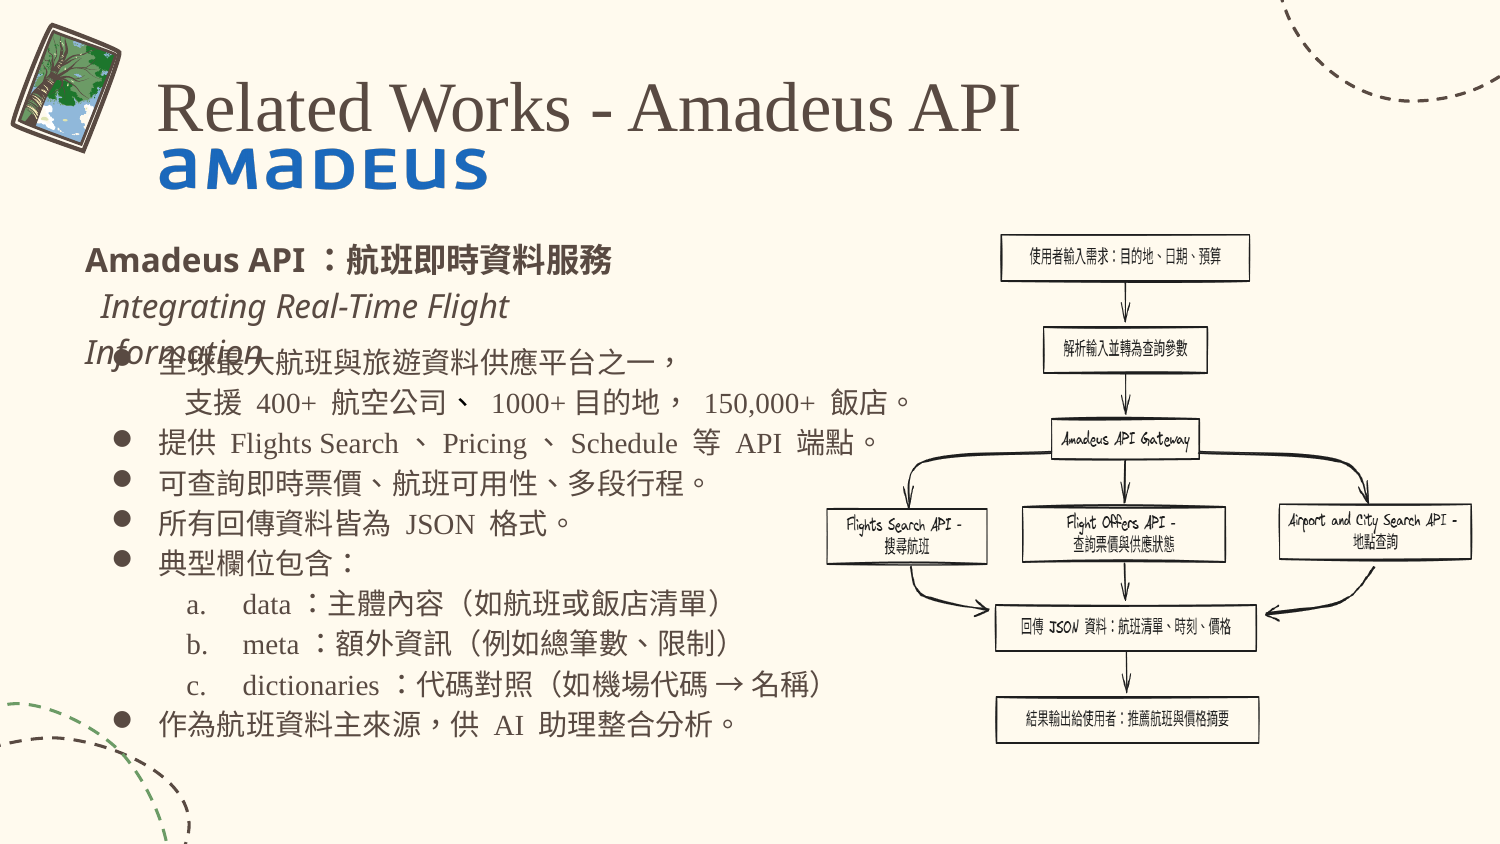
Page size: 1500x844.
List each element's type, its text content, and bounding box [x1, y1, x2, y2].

title Related Works - Amadeus API [139, 26, 1403, 168]
text_box 全球最大航班與旅遊資料供應平台之一， 支援 400+ 航空公司、 1000+目的地， 150,000+ 飯店。 提供 Flights Search、Pricing、Schedule 等 API 端點。 可查詢即時票價、航班可用性、多段行程。 所有回傳資料皆為 JSON 格式。 典型欄位包含： data：主體內容（如航班或飯店清單） meta：額外資訊（例如總筆數、限制） dictionaries：代碼對照（如機場代碼 → 名稱） 作為航班資料主來源，供 AI 助理整合分析。 [80, 331, 821, 749]
picture [157, 146, 489, 192]
picture [821, 225, 1476, 752]
text_box Amadeus API：航班即時資料服務 Integrating Real-Time Flight Information [70, 225, 708, 379]
